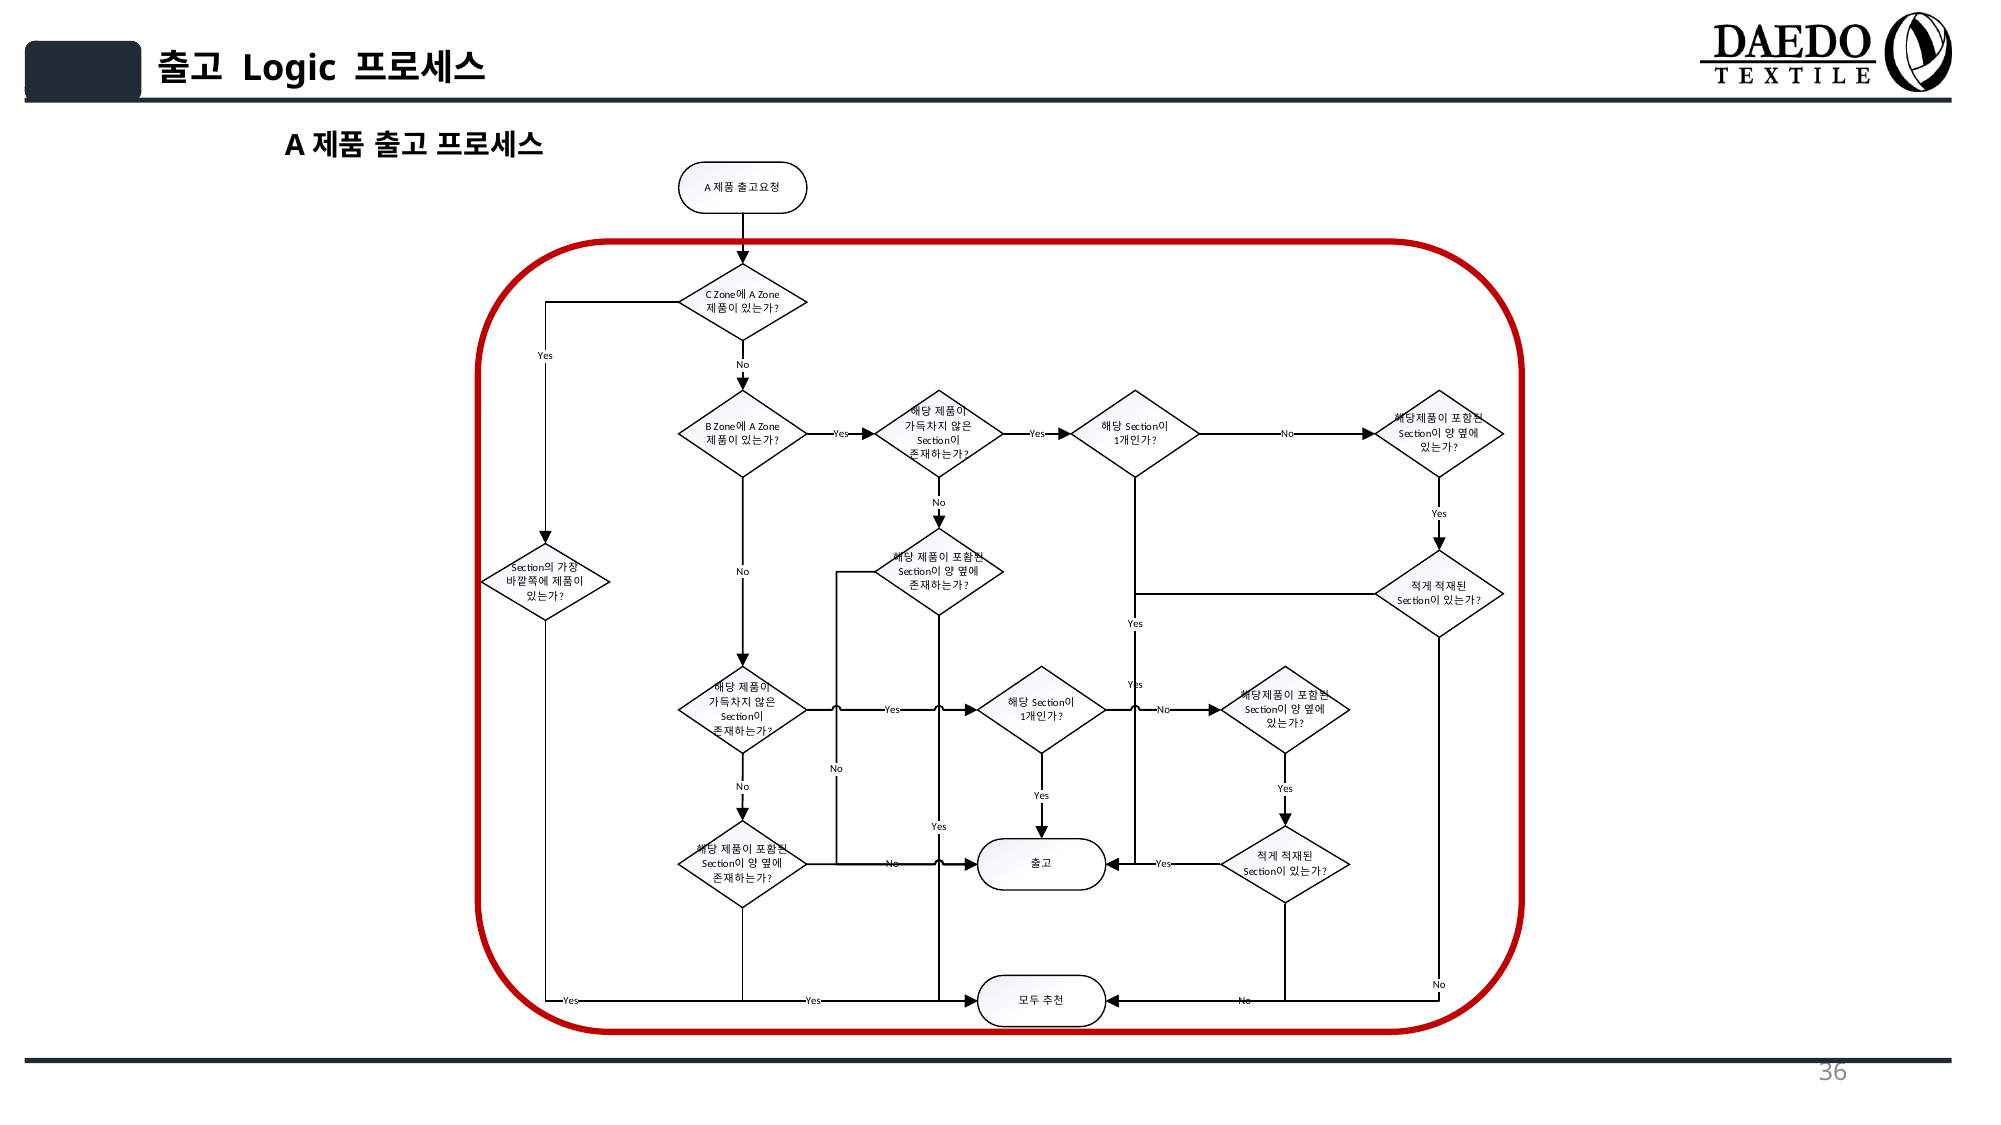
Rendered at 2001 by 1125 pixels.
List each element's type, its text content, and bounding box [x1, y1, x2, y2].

text_box [23, 39, 143, 103]
text_box [24, 1057, 1412, 1064]
text_box 출고 Logic 프로세스 [141, 39, 503, 96]
text_box [1506, 308, 1523, 965]
picture [1700, 12, 1952, 92]
slide_number 36 [1412, 1042, 1863, 1103]
text_box [1863, 1057, 1953, 1064]
text_box A제품 출고 프로세스 [270, 118, 560, 169]
text_box [24, 97, 1953, 104]
picture [477, 159, 1506, 1029]
text_box [577, 1029, 1422, 1033]
